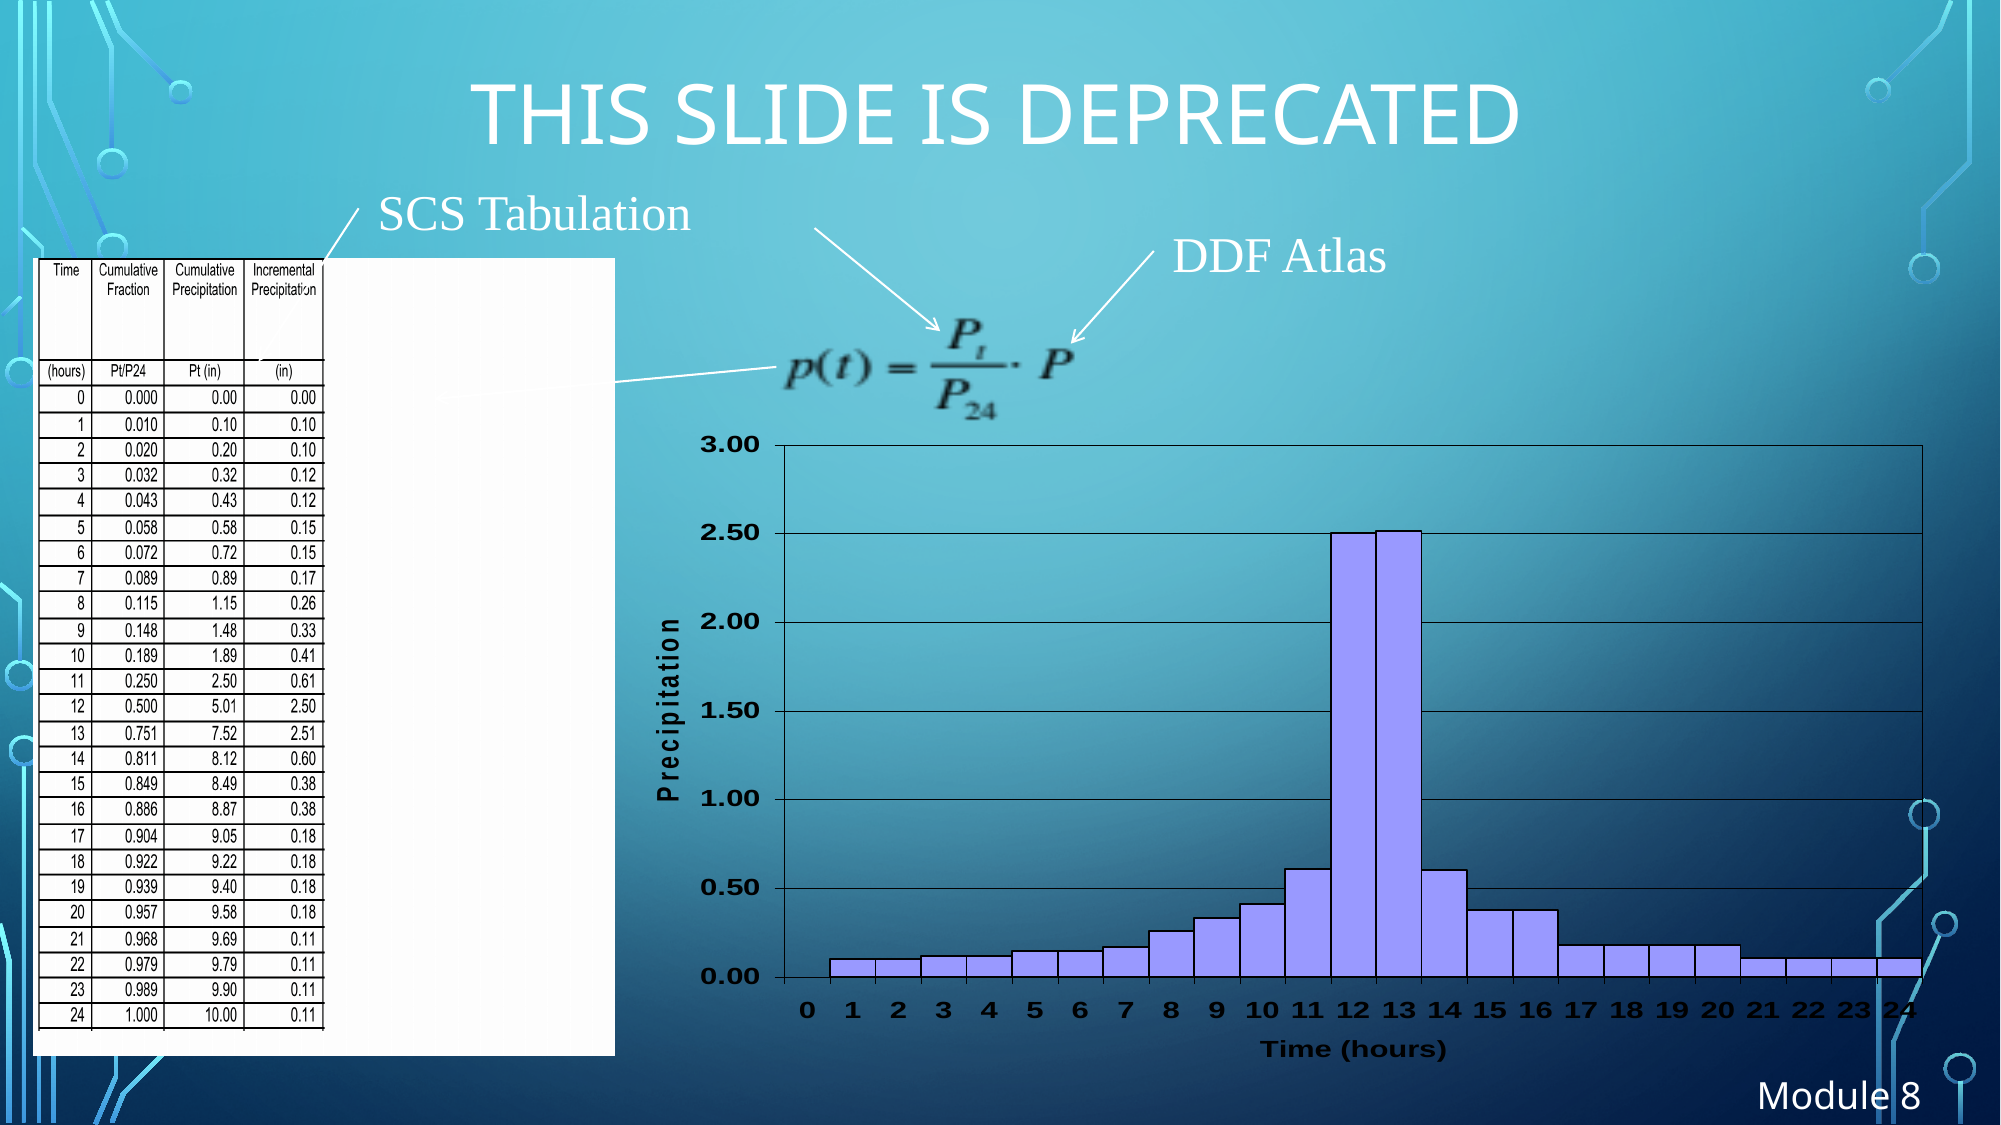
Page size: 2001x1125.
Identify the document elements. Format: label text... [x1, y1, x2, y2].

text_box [434, 366, 775, 400]
text_box SCS Tabulation [362, 172, 707, 248]
picture [619, 407, 1946, 1088]
text_box DDF Atlas [1157, 215, 1403, 291]
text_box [775, 314, 1076, 421]
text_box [1065, 255, 1159, 340]
text_box Module 8 [1741, 1088, 1937, 1124]
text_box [825, 216, 930, 343]
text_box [32, 258, 615, 1056]
title This slide is deprecated [111, 55, 1884, 181]
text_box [231, 234, 386, 336]
